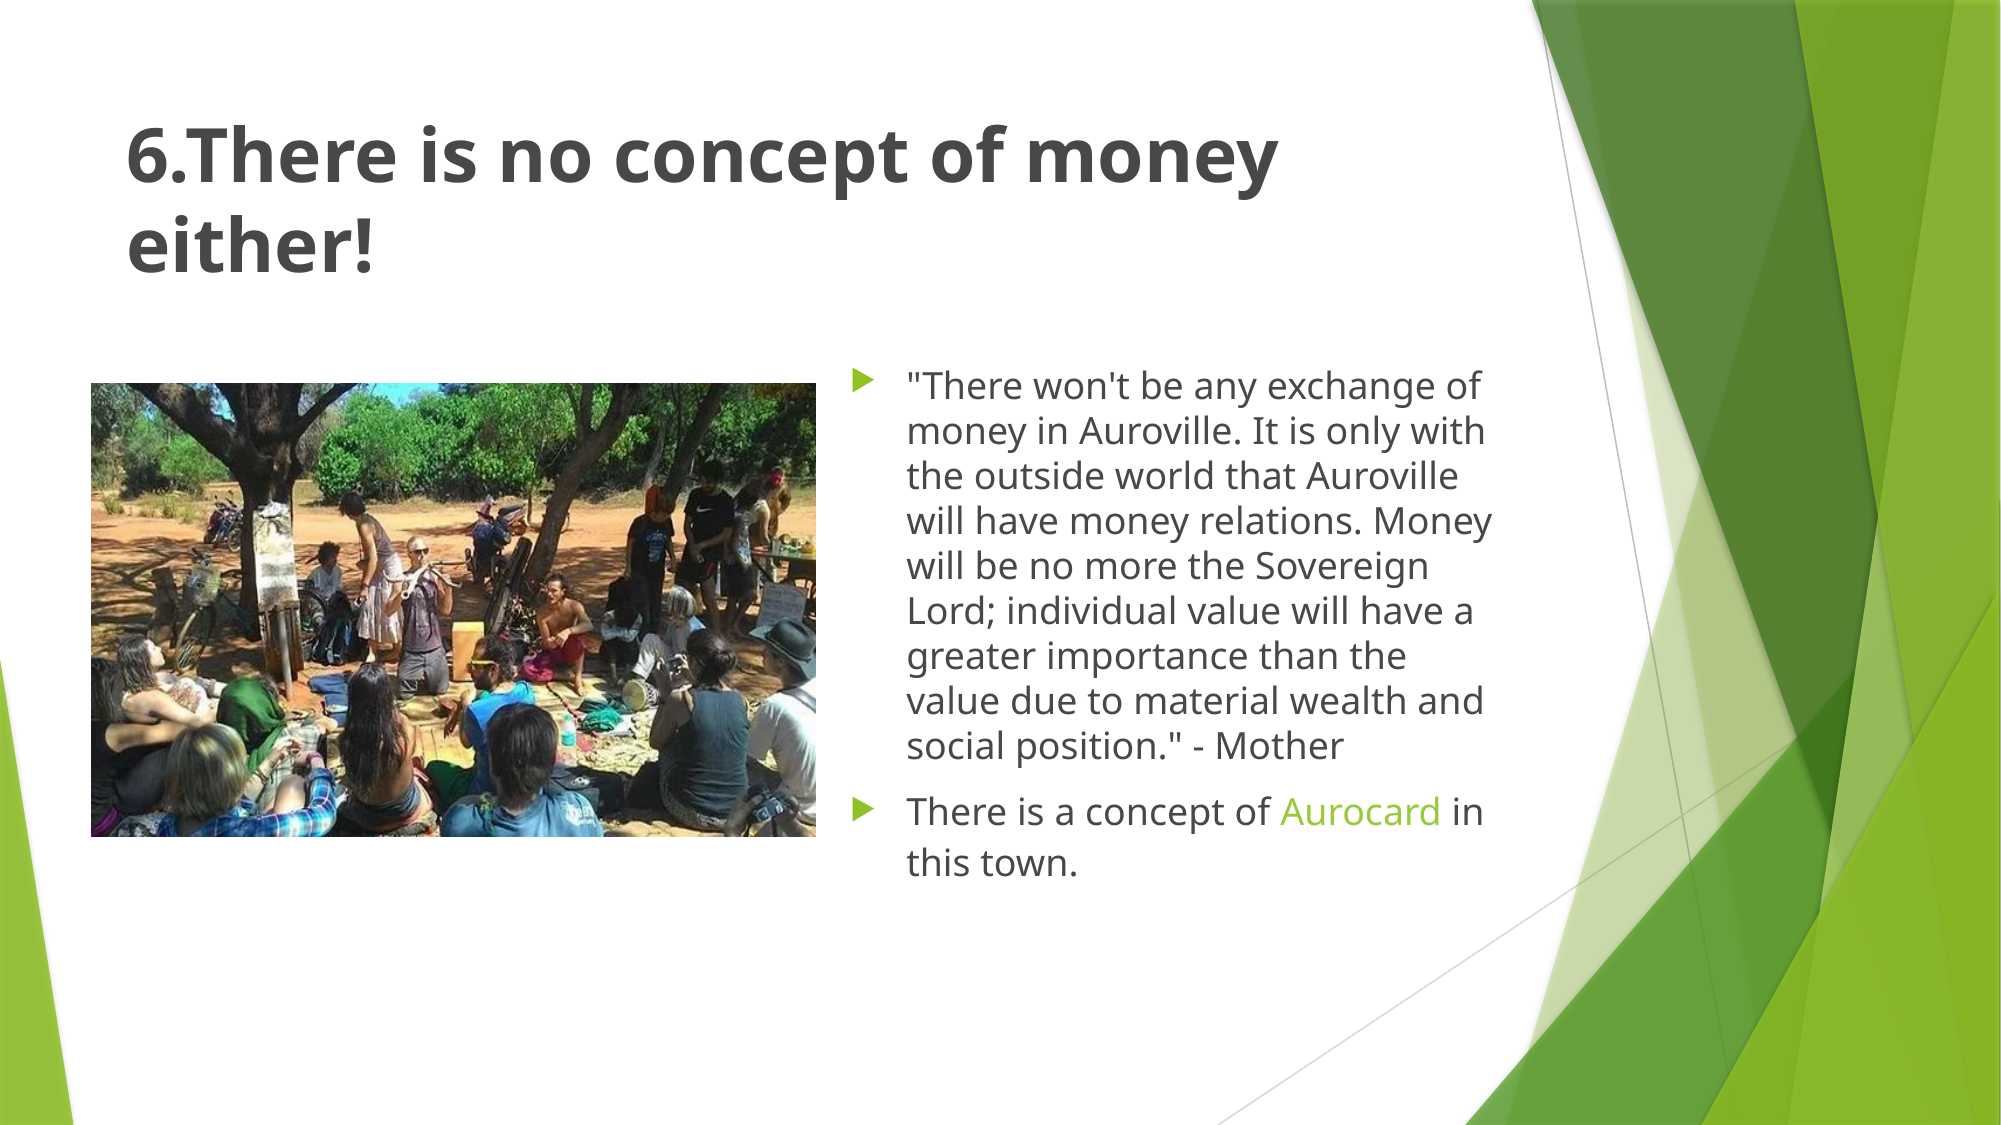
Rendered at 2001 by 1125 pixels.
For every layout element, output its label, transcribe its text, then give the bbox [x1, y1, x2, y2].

list "There won't be any exchange of money in Auroville. It is only with the outside world that Auroville will have money relations. Money will be no more the Sovereign Lord; individual value will have a greater importance than the value due to material wealth and social position." - Mother There is a concept of Aurocard in this town. [834, 354, 1522, 992]
title 6.There is no concept of money either! [111, 99, 1522, 317]
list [90, 383, 817, 838]
